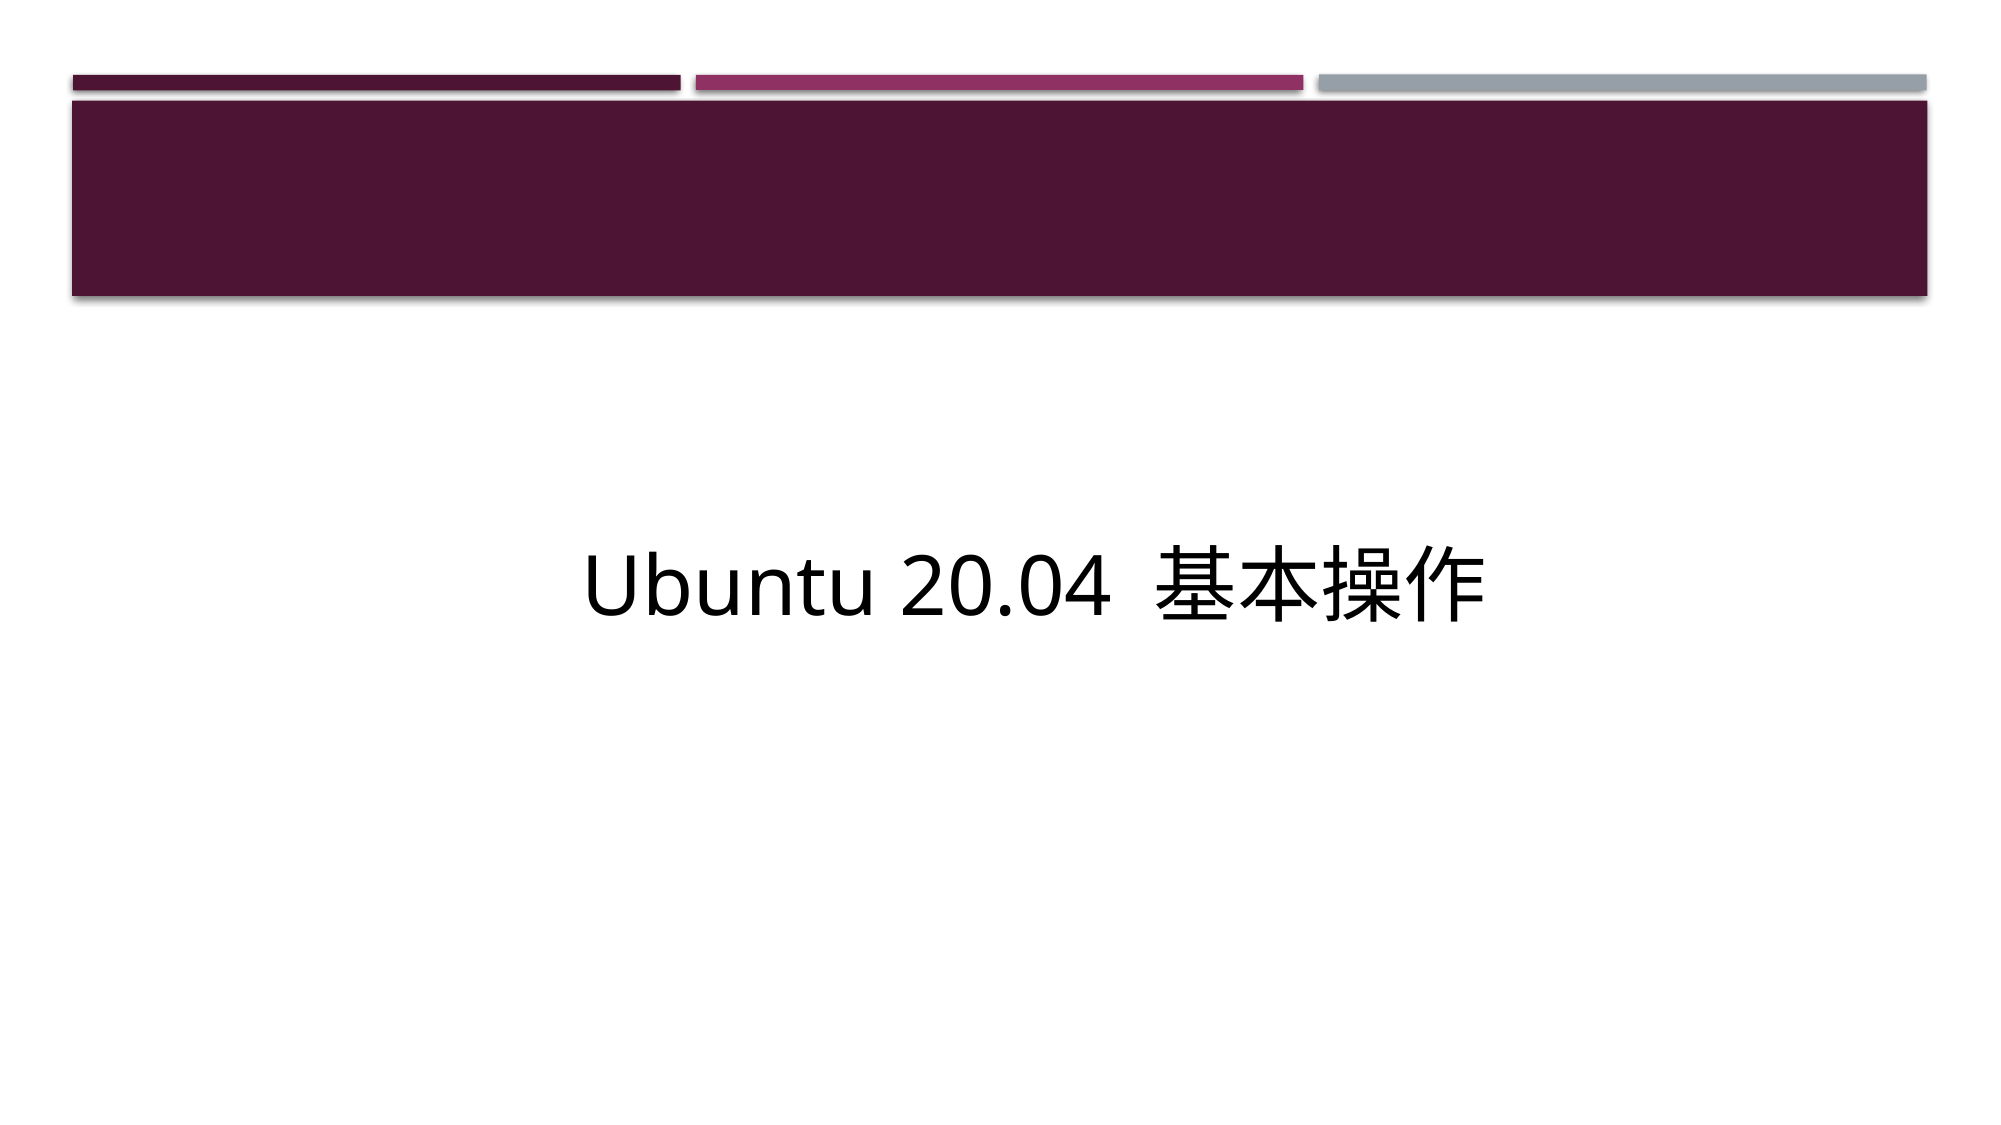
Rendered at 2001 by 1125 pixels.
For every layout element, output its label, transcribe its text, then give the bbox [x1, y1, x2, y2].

text_box Ubuntu 20.04 基本操作 [567, 525, 1502, 640]
